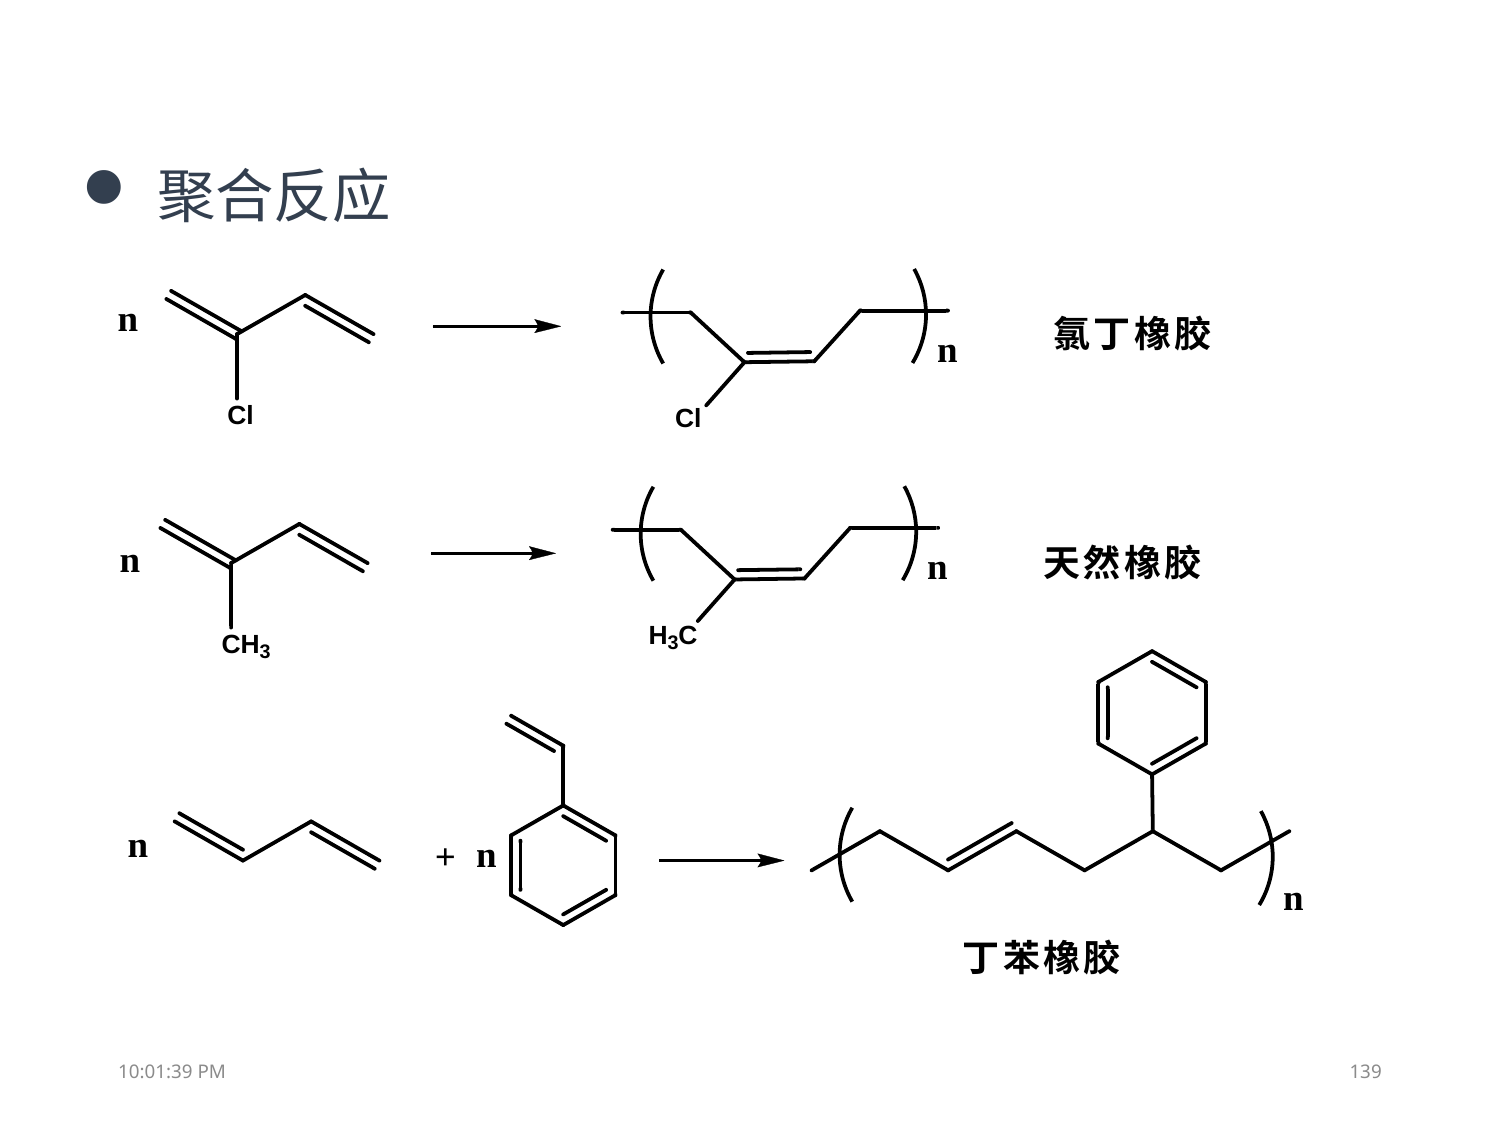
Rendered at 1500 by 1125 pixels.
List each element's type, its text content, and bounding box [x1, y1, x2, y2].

slide_number 139 [1059, 1042, 1397, 1103]
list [112, 267, 1309, 987]
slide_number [103, 1042, 441, 1103]
text_box 聚合反应 [67, 159, 419, 238]
